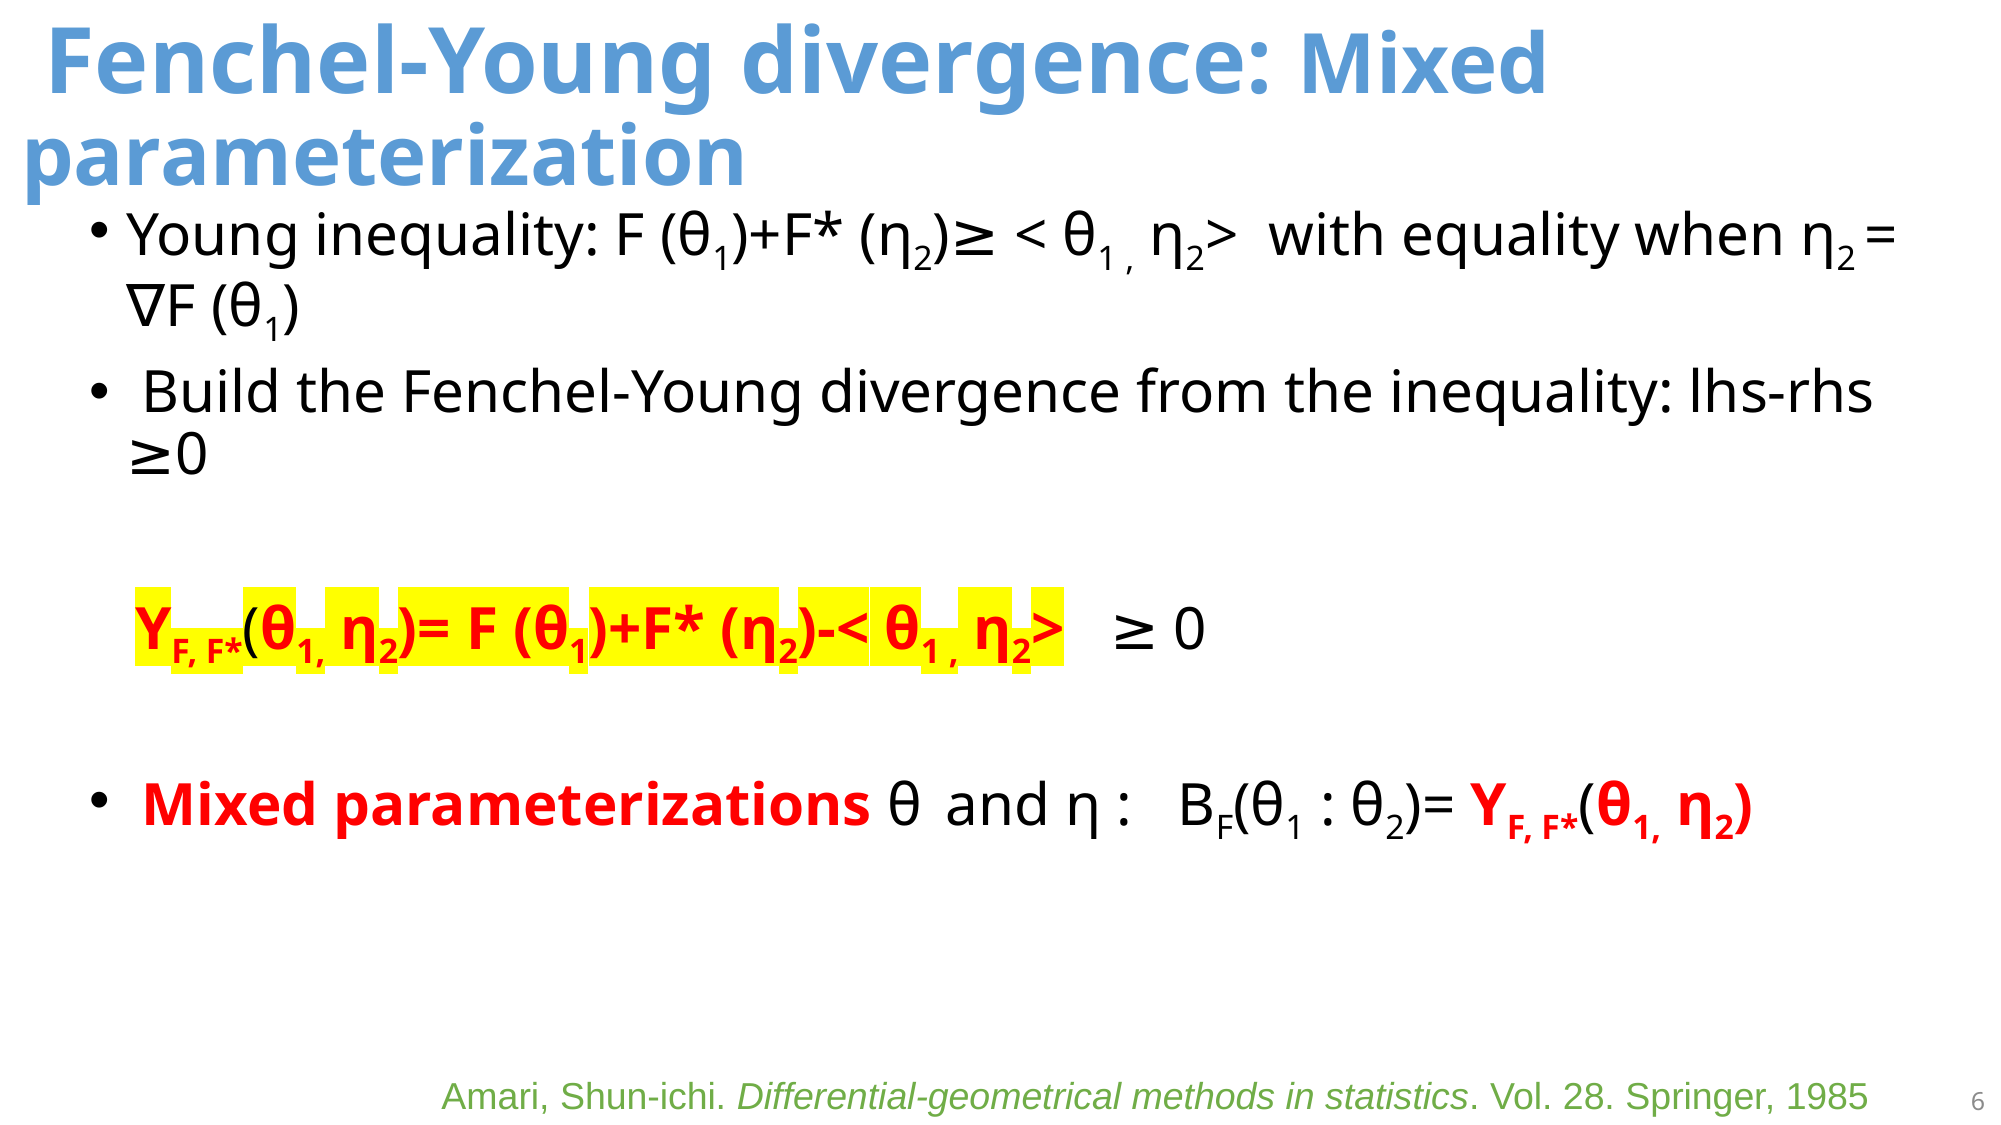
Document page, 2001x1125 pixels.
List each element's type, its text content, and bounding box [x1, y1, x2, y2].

text_box Amari, Shun-ichi. Differential-geometrical methods in statistics. Vol. 28. Springer, 1985 [426, 1064, 1884, 1125]
slide_number 6 [1848, 1072, 2000, 1125]
list Young inequality: F (θ1)+F* (η2)≥ < θ1 , η2> with equality when η2 = ∇F (θ1) Build the Fenchel-Young divergence from the inequality: lhs-rhs ≥0 YF, F*(θ1, η2)= F (θ1)+F* (η2)-< θ1 , η2> ≥ 0 Mixed parameterizations θ and η : BF(θ1 : θ2)= YF, F*(θ1, η2) [74, 190, 1975, 1079]
title Fenchel-Young divergence: Mixed parameterization [6, 0, 2000, 218]
